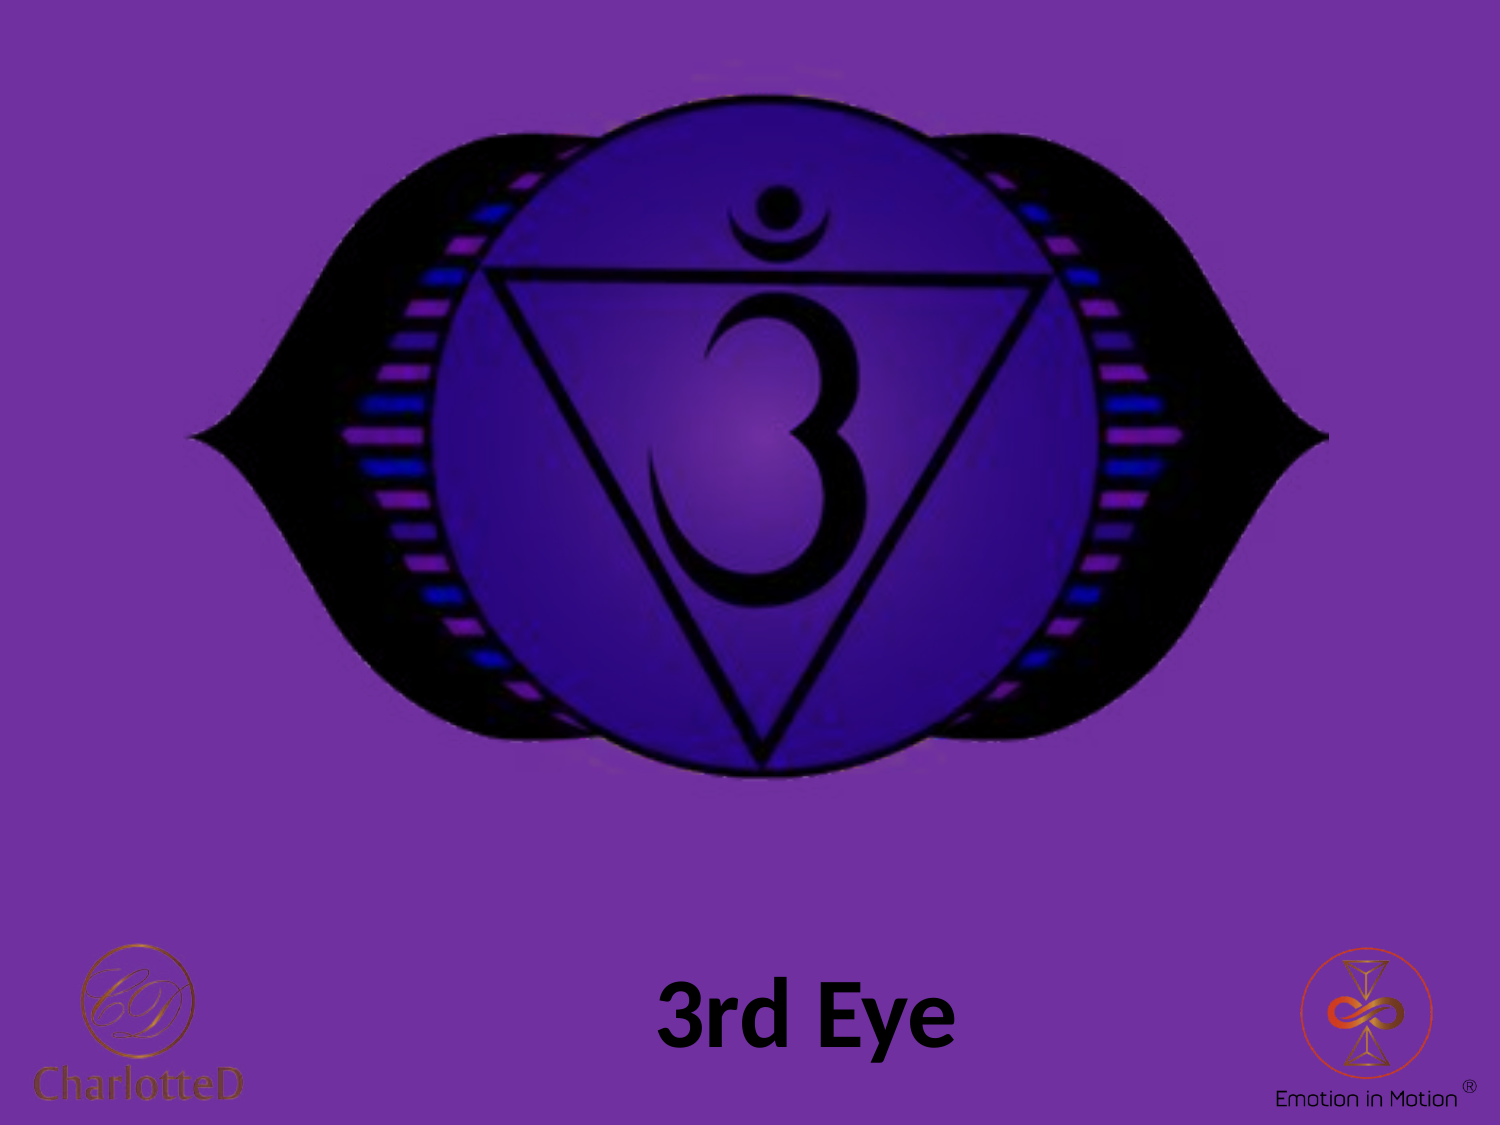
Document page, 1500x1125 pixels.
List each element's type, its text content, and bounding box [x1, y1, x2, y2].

picture [29, 941, 248, 1105]
picture [1274, 944, 1479, 1109]
text_box 3rd Eye [639, 940, 974, 1076]
picture [183, 0, 1329, 915]
